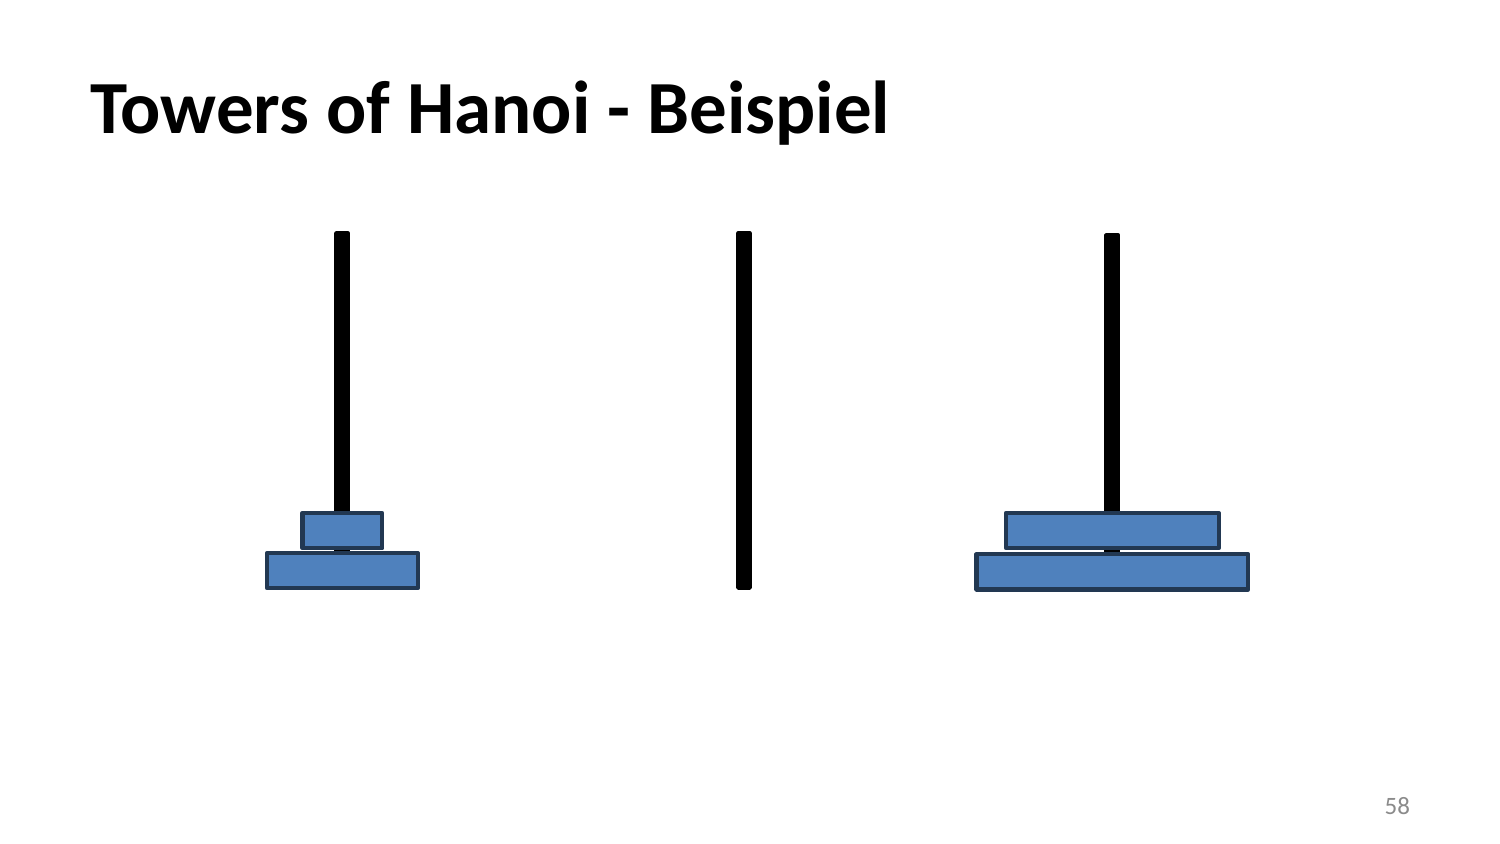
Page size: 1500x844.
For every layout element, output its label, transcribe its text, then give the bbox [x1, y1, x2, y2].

text_box [1104, 233, 1120, 511]
text_box [334, 231, 350, 511]
text_box [1004, 511, 1221, 550]
slide_number 58 [1074, 782, 1425, 827]
text_box [974, 552, 1250, 592]
text_box [300, 511, 384, 550]
title Towers of Hanoi - Beispiel [75, 33, 1425, 175]
text_box [736, 231, 752, 590]
text_box [265, 551, 420, 590]
